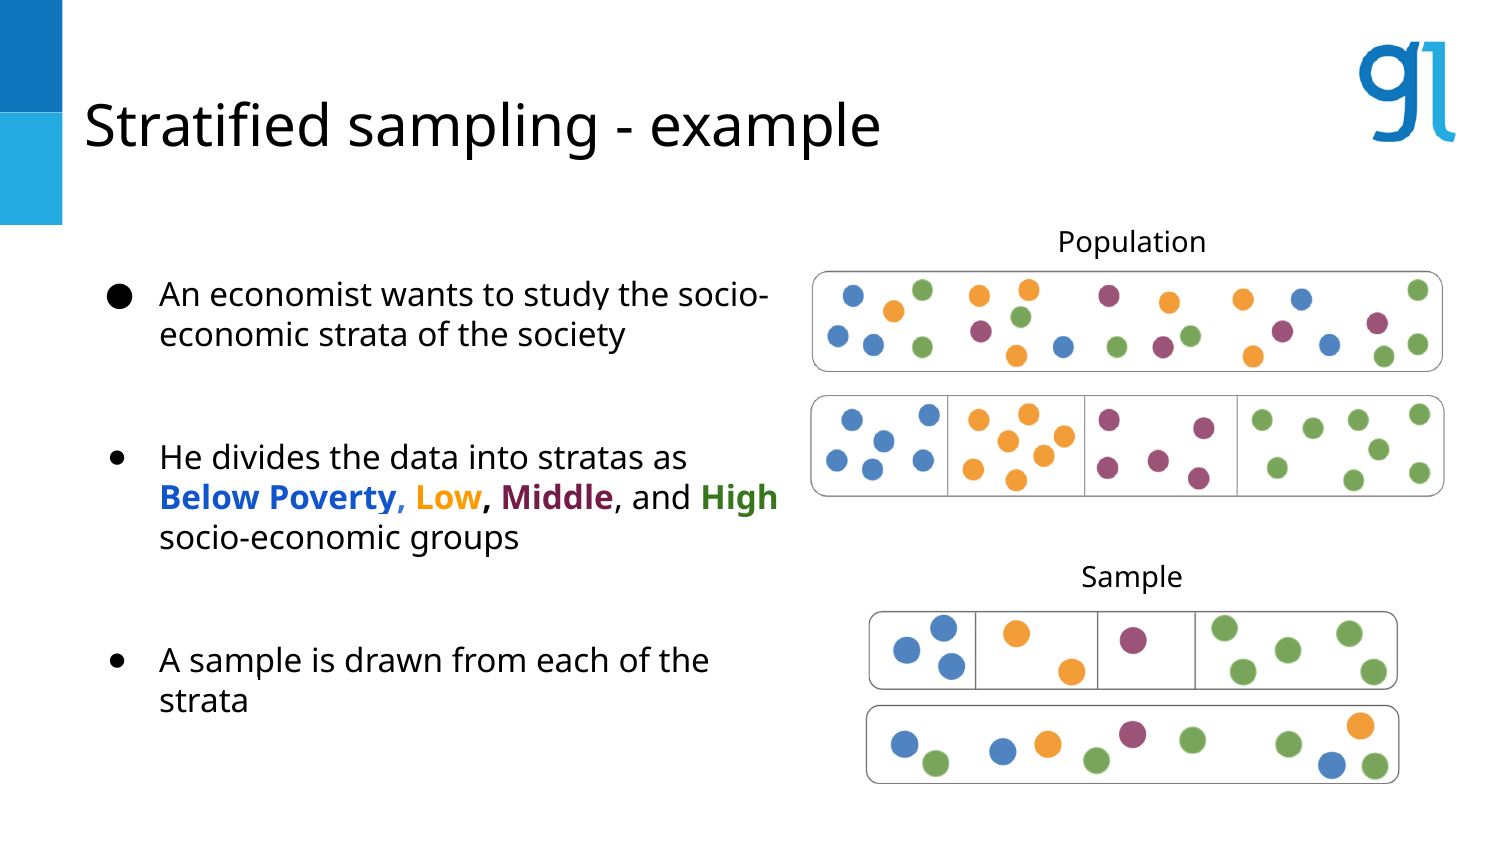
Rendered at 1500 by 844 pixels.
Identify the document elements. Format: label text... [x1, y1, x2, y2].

title Stratified sampling - example [69, 72, 1175, 167]
picture [808, 257, 1457, 510]
text_box Sample [979, 559, 1285, 594]
picture [857, 600, 1408, 785]
list An economist wants to study the socio-economic strata of the society He divides the data into stratas as Below Poverty, Low, Middle, and High socio-economic groups A sample is drawn from each of the strata [69, 257, 809, 709]
picture [1331, 17, 1482, 167]
text_box Population [979, 223, 1285, 256]
